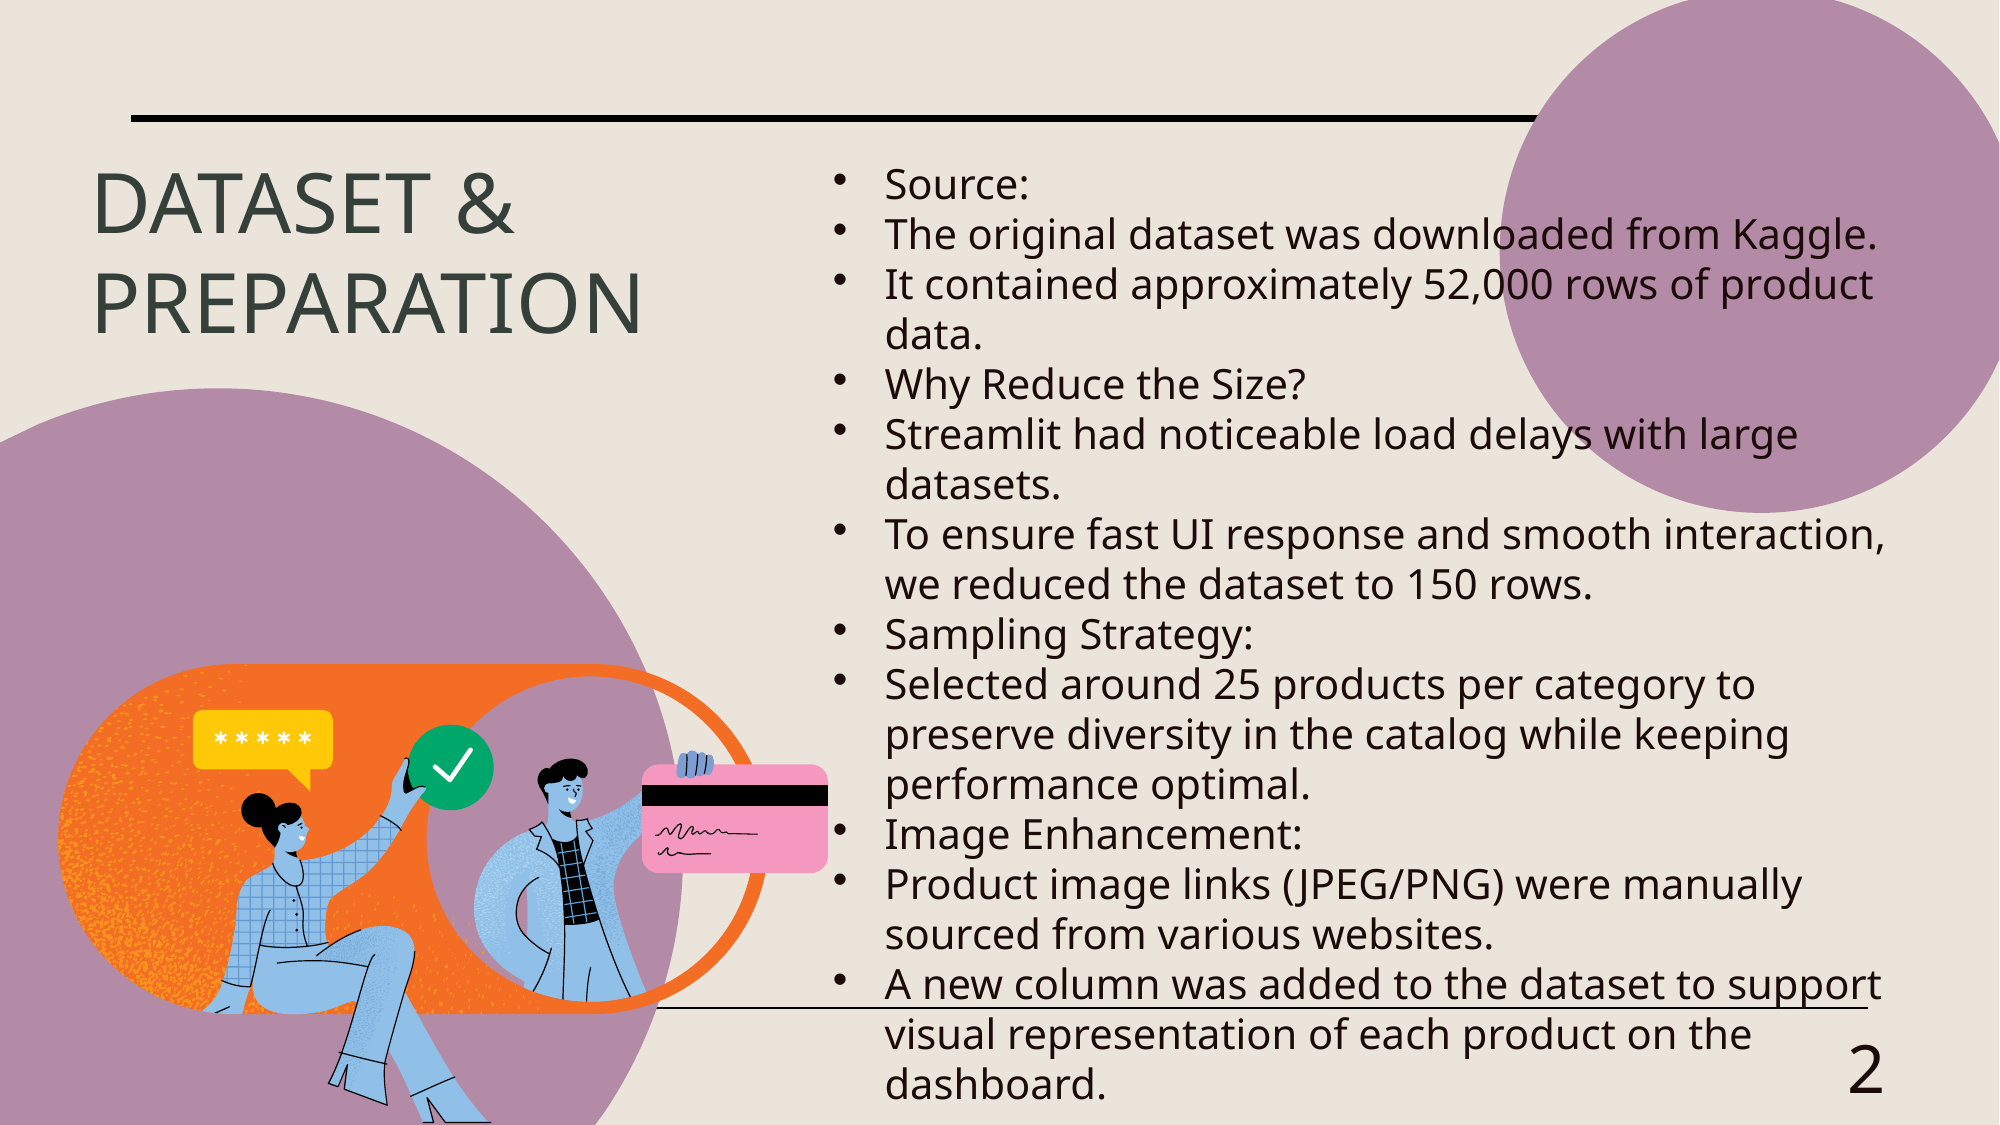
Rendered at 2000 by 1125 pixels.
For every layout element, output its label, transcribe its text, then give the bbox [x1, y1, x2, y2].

title Dataset & Preparation [90, 149, 812, 600]
slide_number 2 [1790, 1042, 1901, 1103]
list Source: The original dataset was downloaded from Kaggle. It contained approximately 52,000 rows of product data. Why Reduce the Size? Streamlit had noticeable load delays with large datasets. To ensure fast UI response and smooth interaction, we reduced the dataset to 150 rows. Sampling Strategy: Selected around 25 products per category to preserve diversity in the catalog while keeping performance optimal. Image Enhancement: Product image links (JPEG/PNG) were manually sourced from various websites. A new column was added to the dataset to support visual representation of each product on the dashboard. [812, 149, 1946, 1020]
